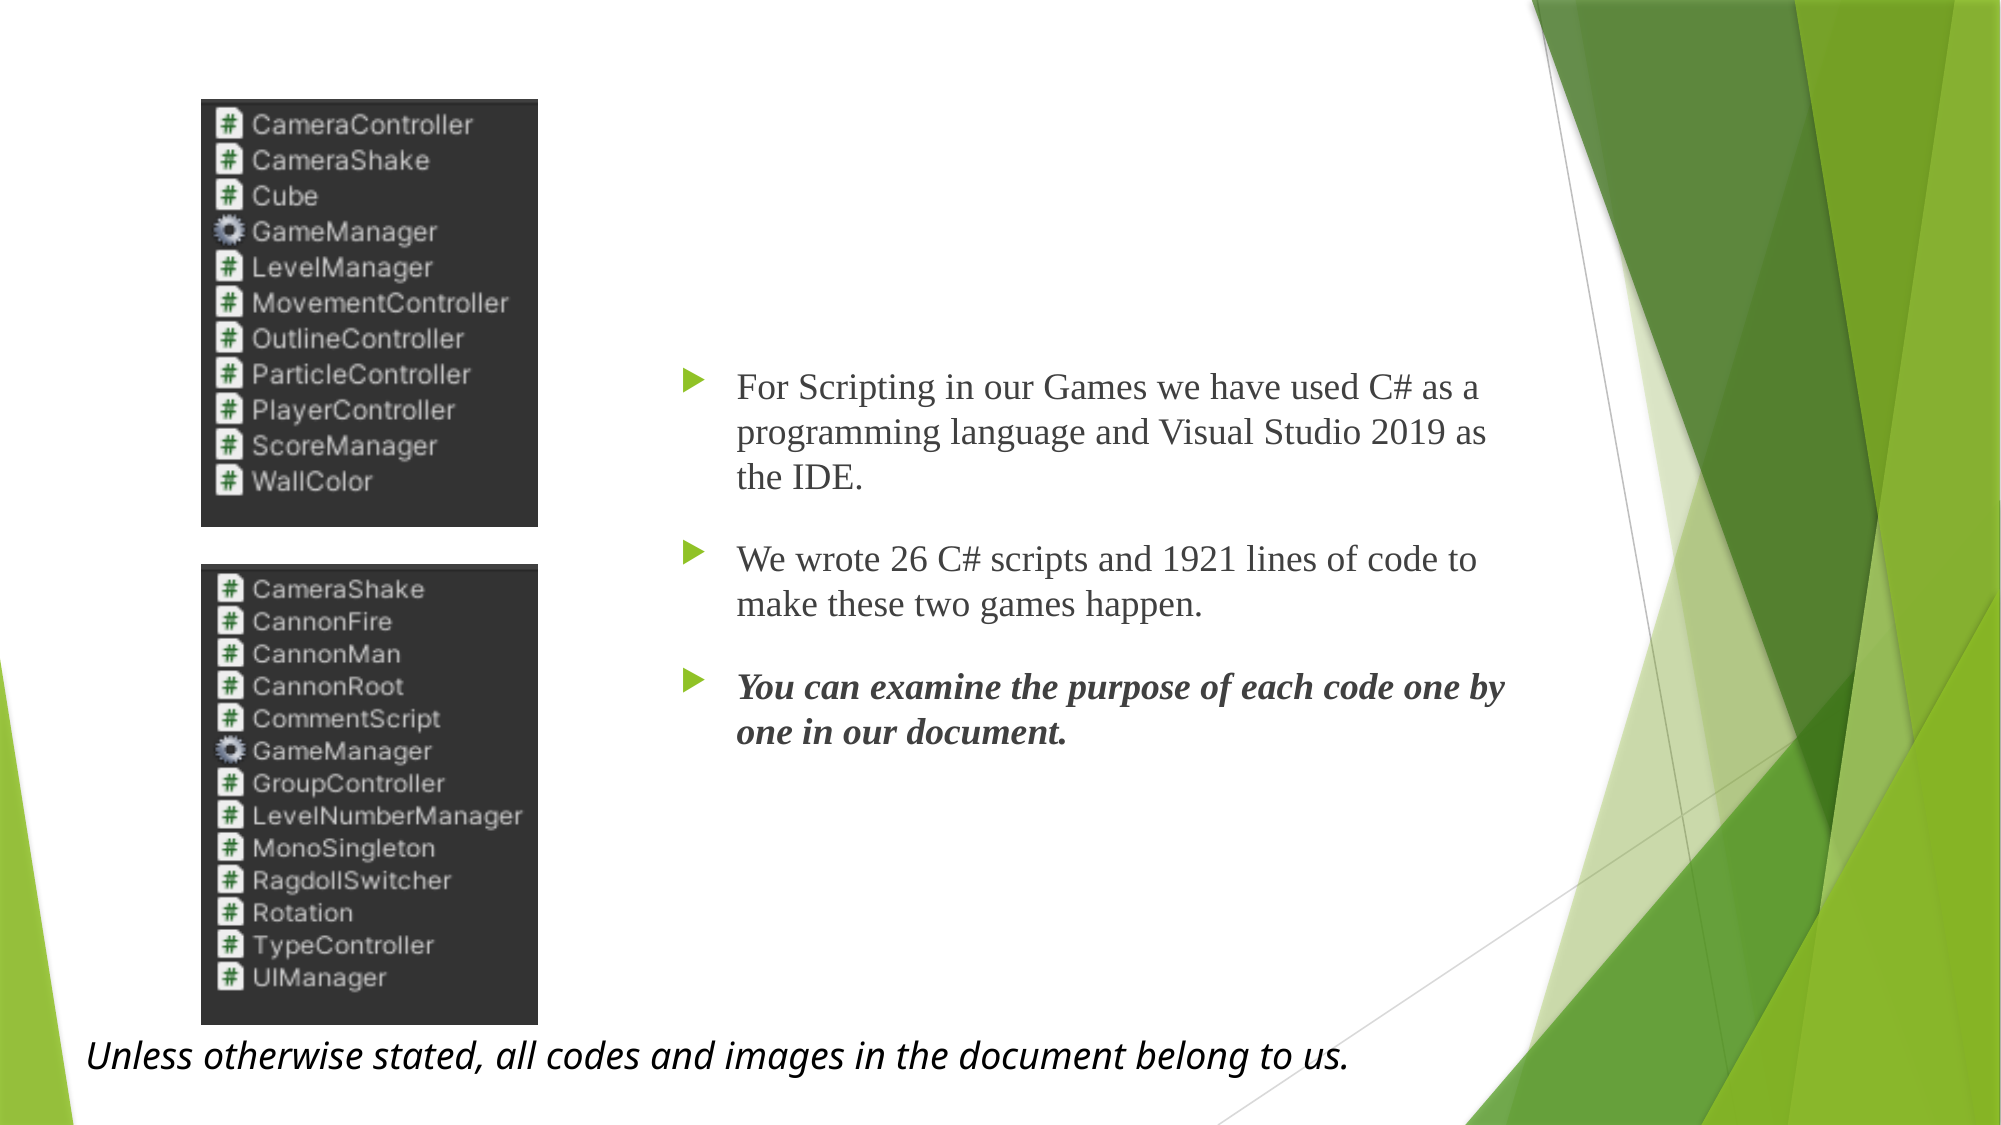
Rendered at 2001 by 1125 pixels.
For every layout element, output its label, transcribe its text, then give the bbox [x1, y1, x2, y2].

picture [201, 563, 538, 1026]
picture [201, 99, 538, 528]
text_box Unless otherwise stated, all codes and images in the document belong to us. [70, 1024, 1708, 1085]
list For Scripting in our Games we have used C# as a programming language and Visual Studio 2019 as the IDE. We wrote 26 C# scripts and 1921 lines of code to make these two games happen. You can examine the purpose of each code one by one in our document. [665, 354, 1522, 992]
